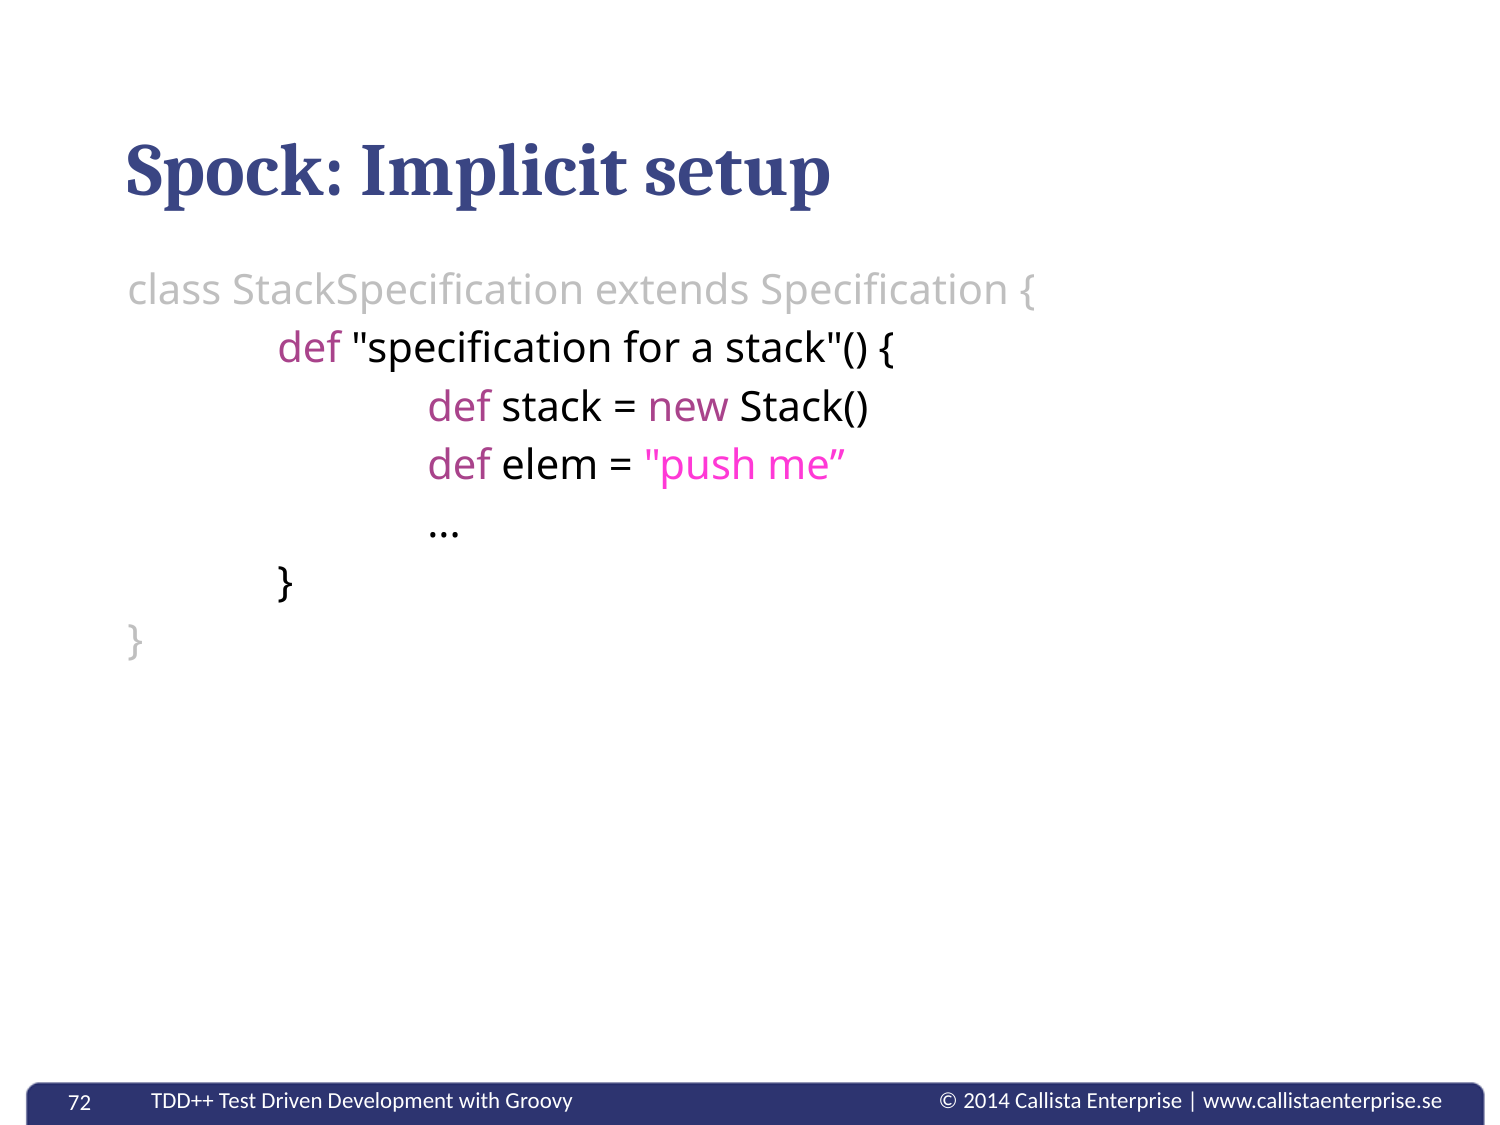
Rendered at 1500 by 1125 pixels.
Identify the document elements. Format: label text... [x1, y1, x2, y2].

list class StackSpecification extends Specification { def "specification for a stack"() { def stack = new Stack() def elem = "push me” ... } } [112, 255, 1412, 1024]
picture [0, 0, 1500, 1125]
title Spock: Implicit setup [112, 93, 1388, 219]
